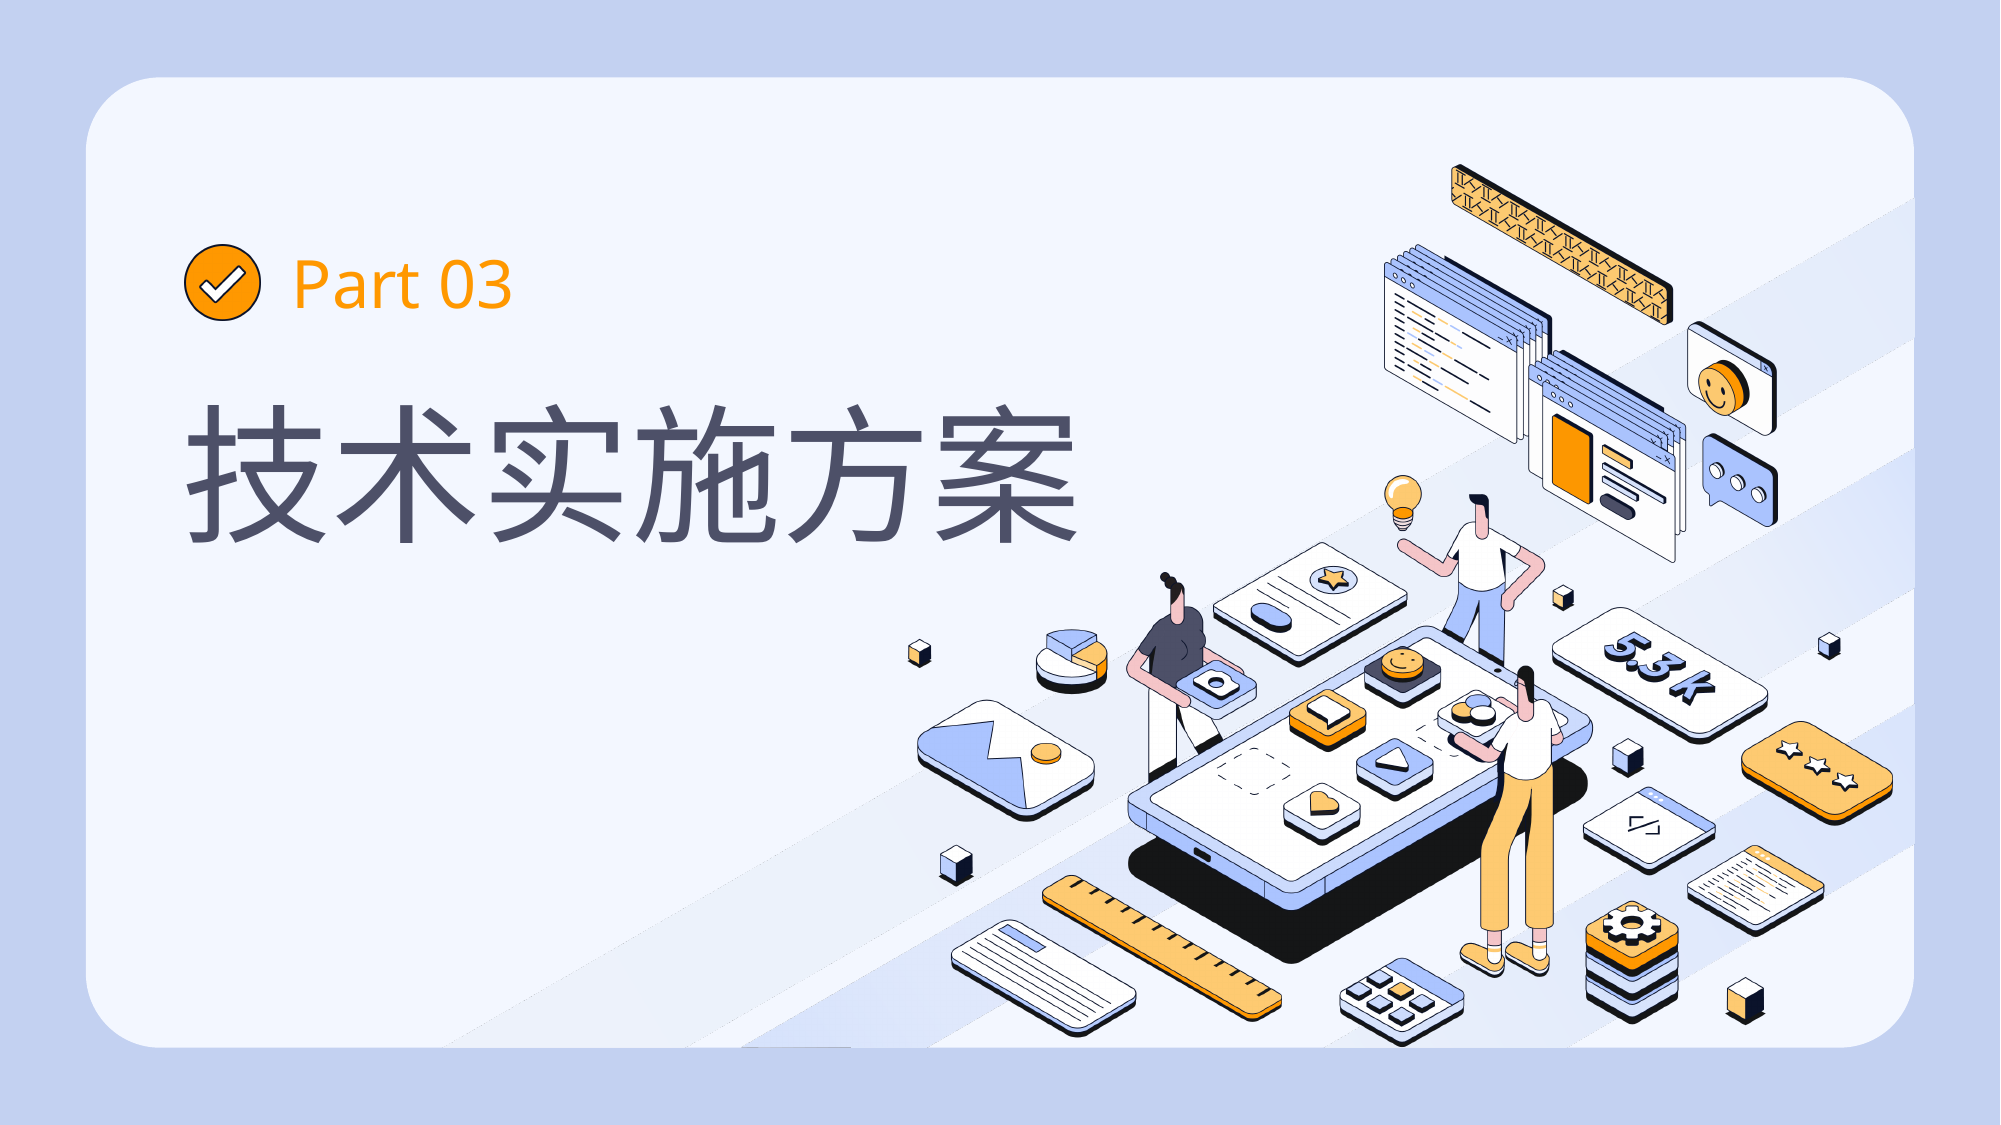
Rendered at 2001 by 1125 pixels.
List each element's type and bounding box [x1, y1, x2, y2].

picture [184, 244, 261, 321]
text_box [0, 0, 2000, 1125]
picture [741, 164, 1893, 1048]
